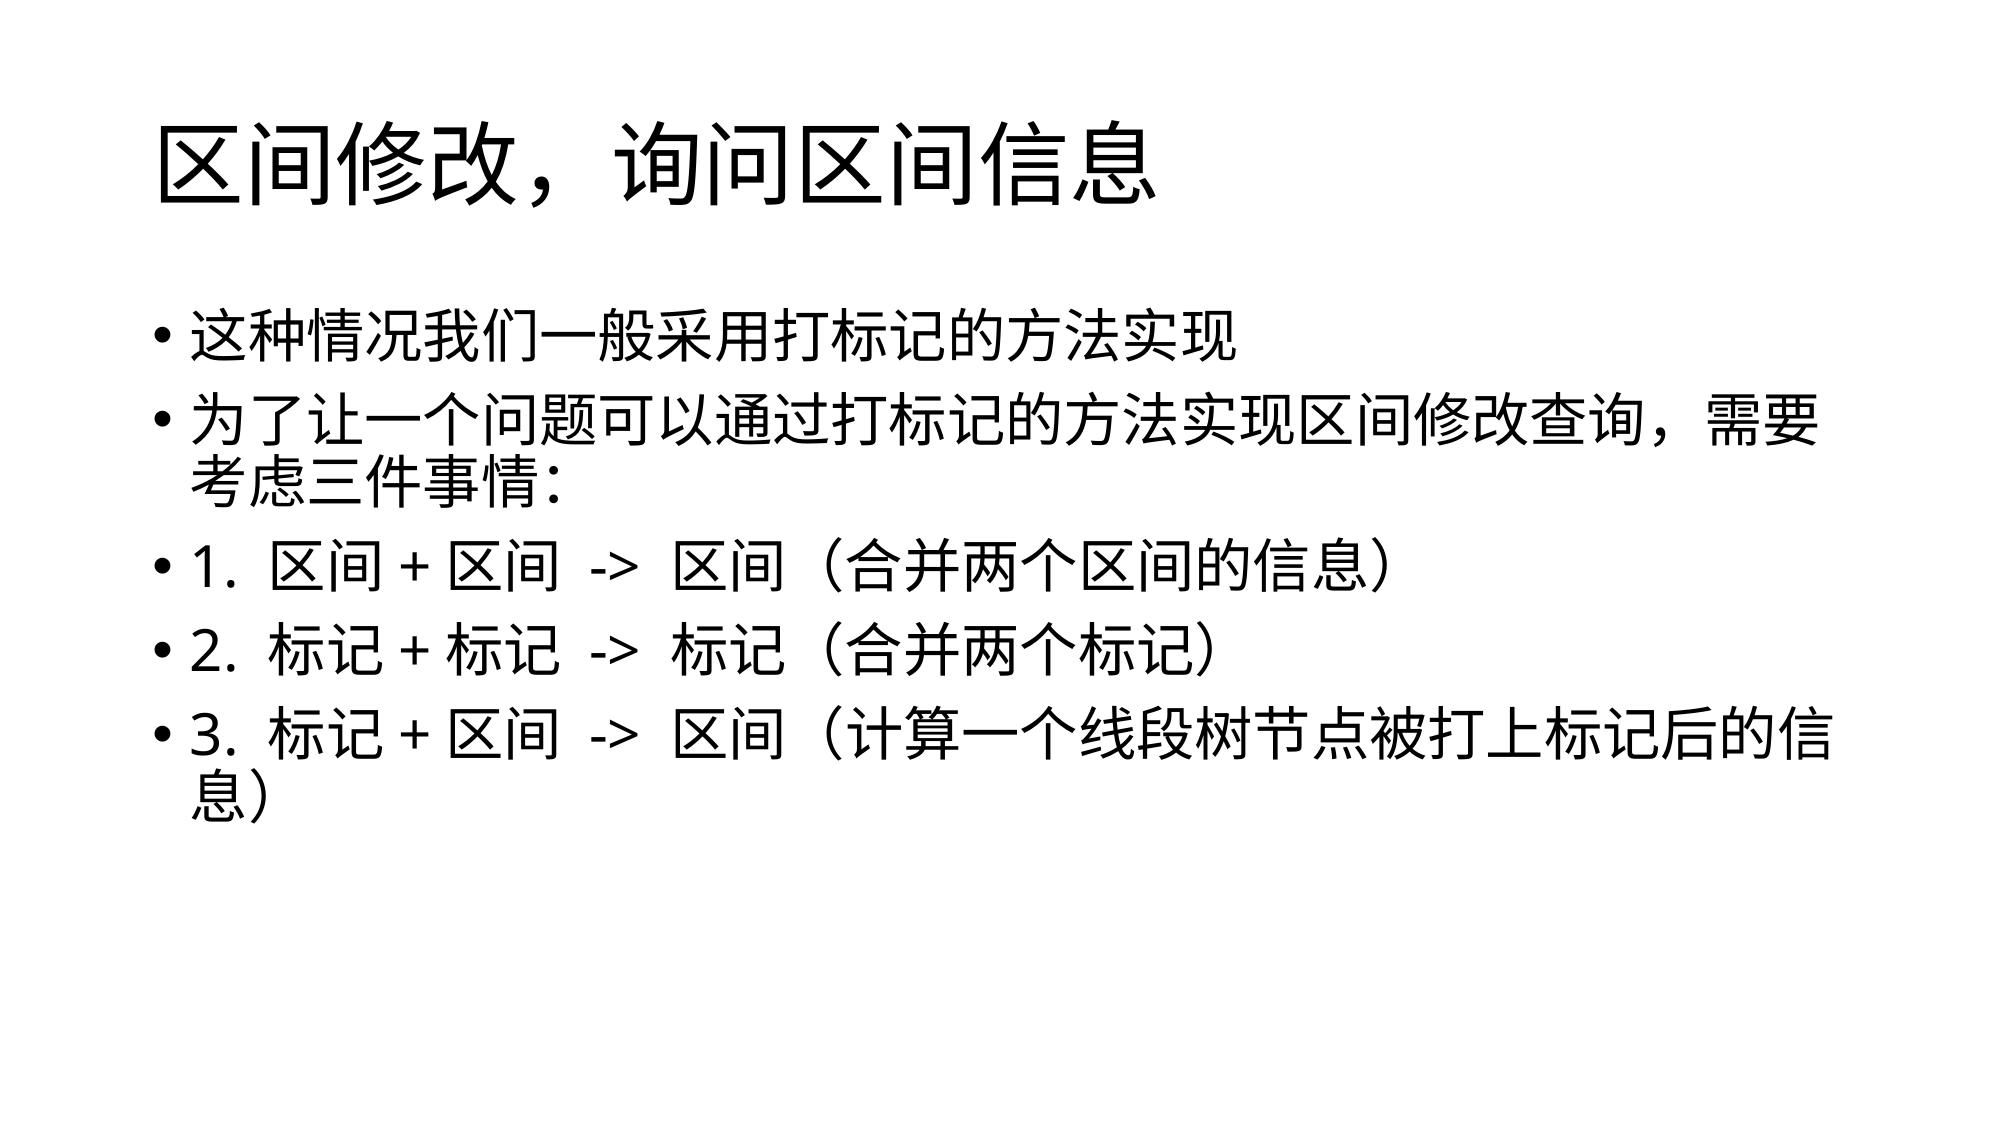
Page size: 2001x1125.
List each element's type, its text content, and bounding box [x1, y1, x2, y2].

title 区间修改，询问区间信息 [137, 59, 1863, 278]
list 这种情况我们一般采用打标记的方法实现 为了让一个问题可以通过打标记的方法实现区间修改查询，需要考虑三件事情： 1. 区间+区间 -> 区间（合并两个区间的信息） 2. 标记+标记 -> 标记（合并两个标记） 3. 标记+区间 -> 区间（计算一个线段树节点被打上标记后的信息） [137, 299, 1863, 1014]
